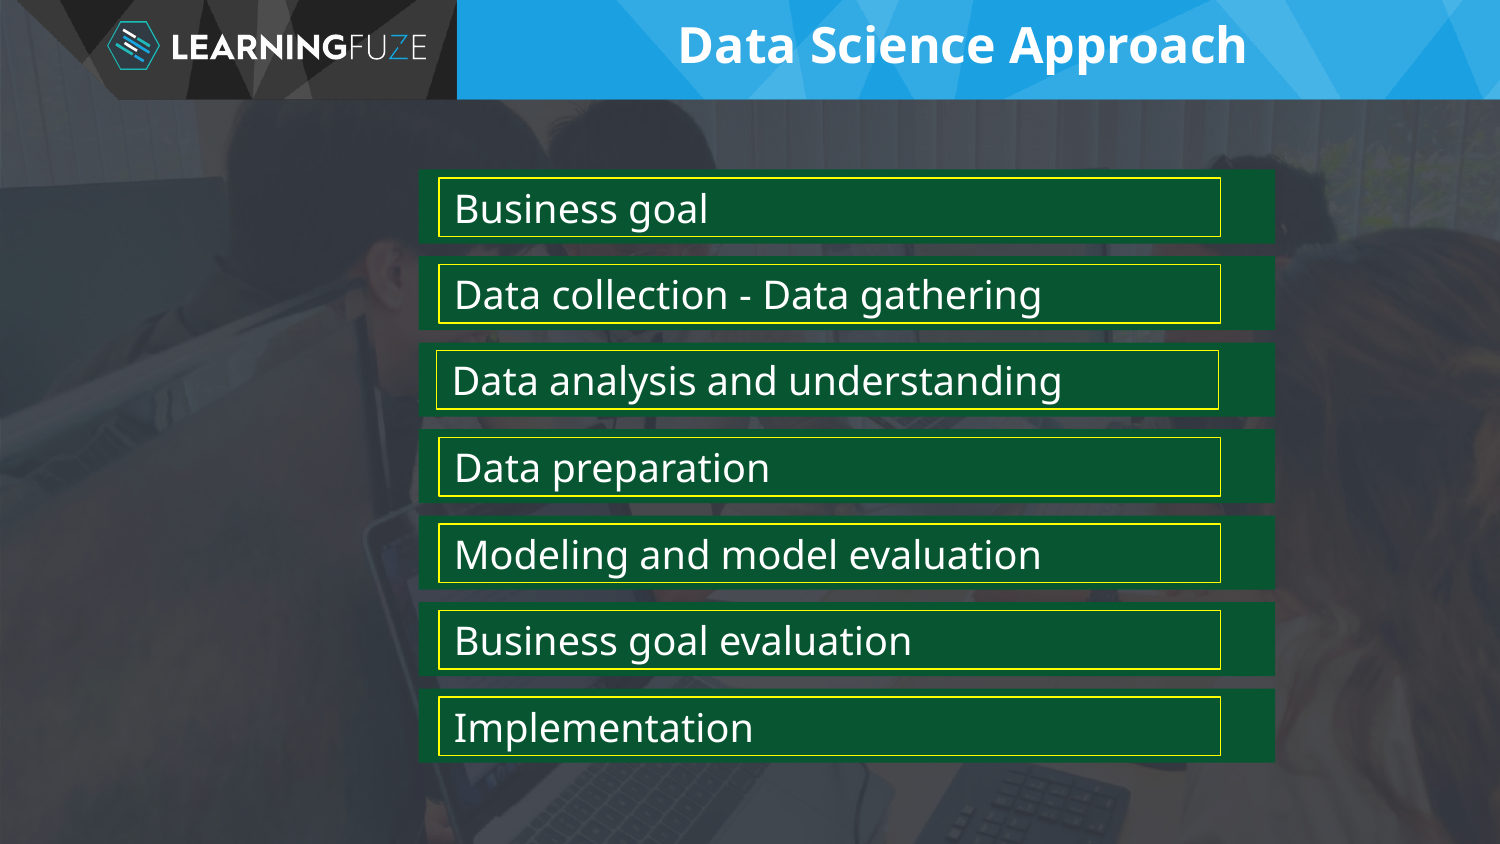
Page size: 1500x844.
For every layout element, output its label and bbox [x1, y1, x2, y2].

text_box [418, 515, 1276, 590]
text_box [418, 255, 1276, 331]
text_box [418, 342, 1276, 417]
picture [0, 0, 1500, 844]
text_box [418, 169, 1276, 244]
text_box [418, 428, 1276, 504]
text_box [418, 688, 1276, 763]
text_box [418, 601, 1276, 677]
